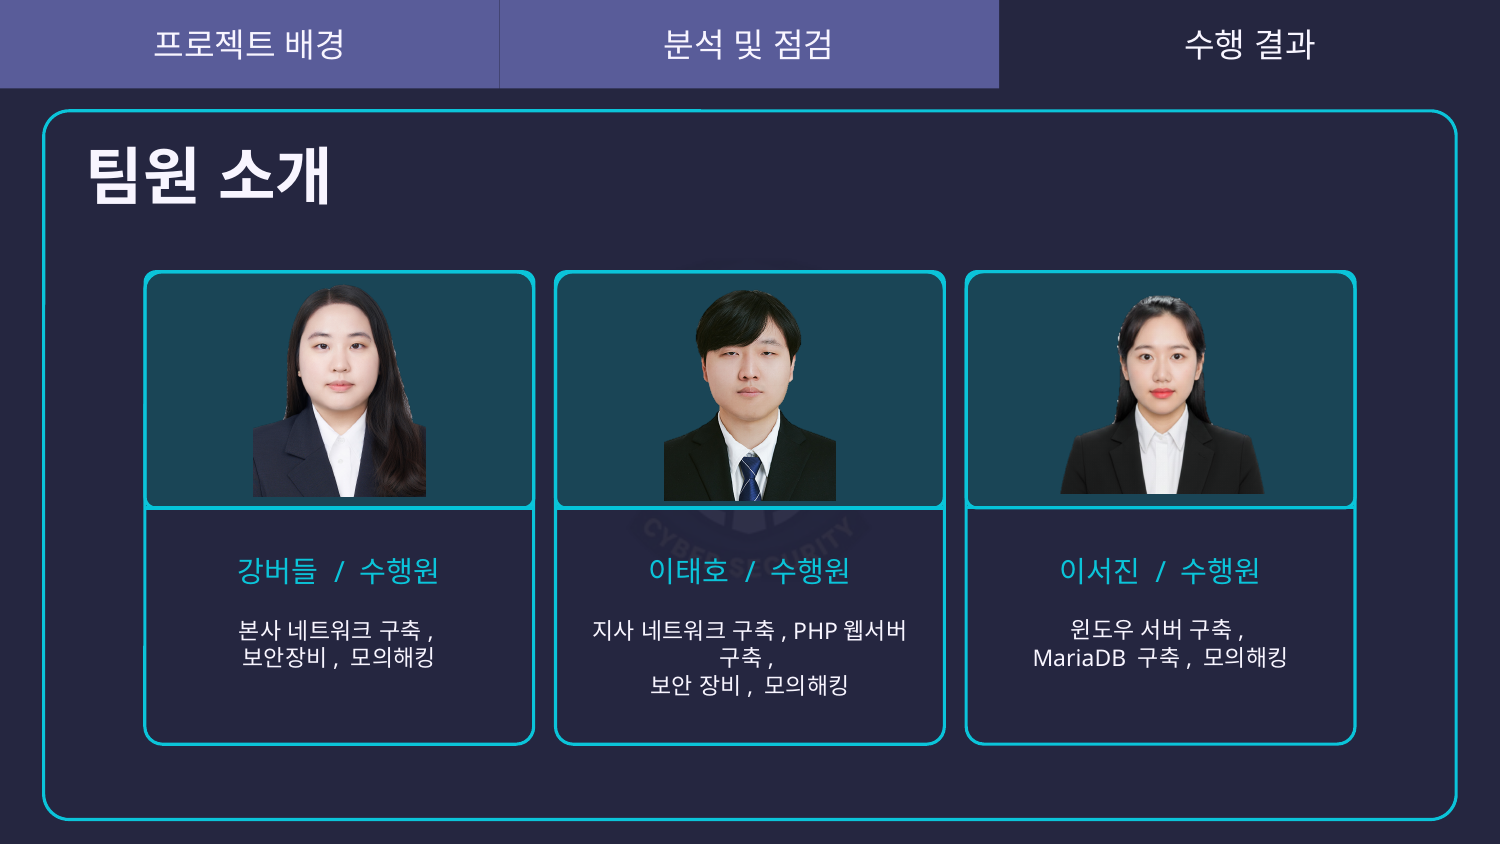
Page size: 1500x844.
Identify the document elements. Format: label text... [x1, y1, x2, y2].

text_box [144, 271, 534, 745]
title 팀원 소개 [70, 127, 1430, 222]
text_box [555, 271, 945, 745]
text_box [965, 271, 1356, 745]
